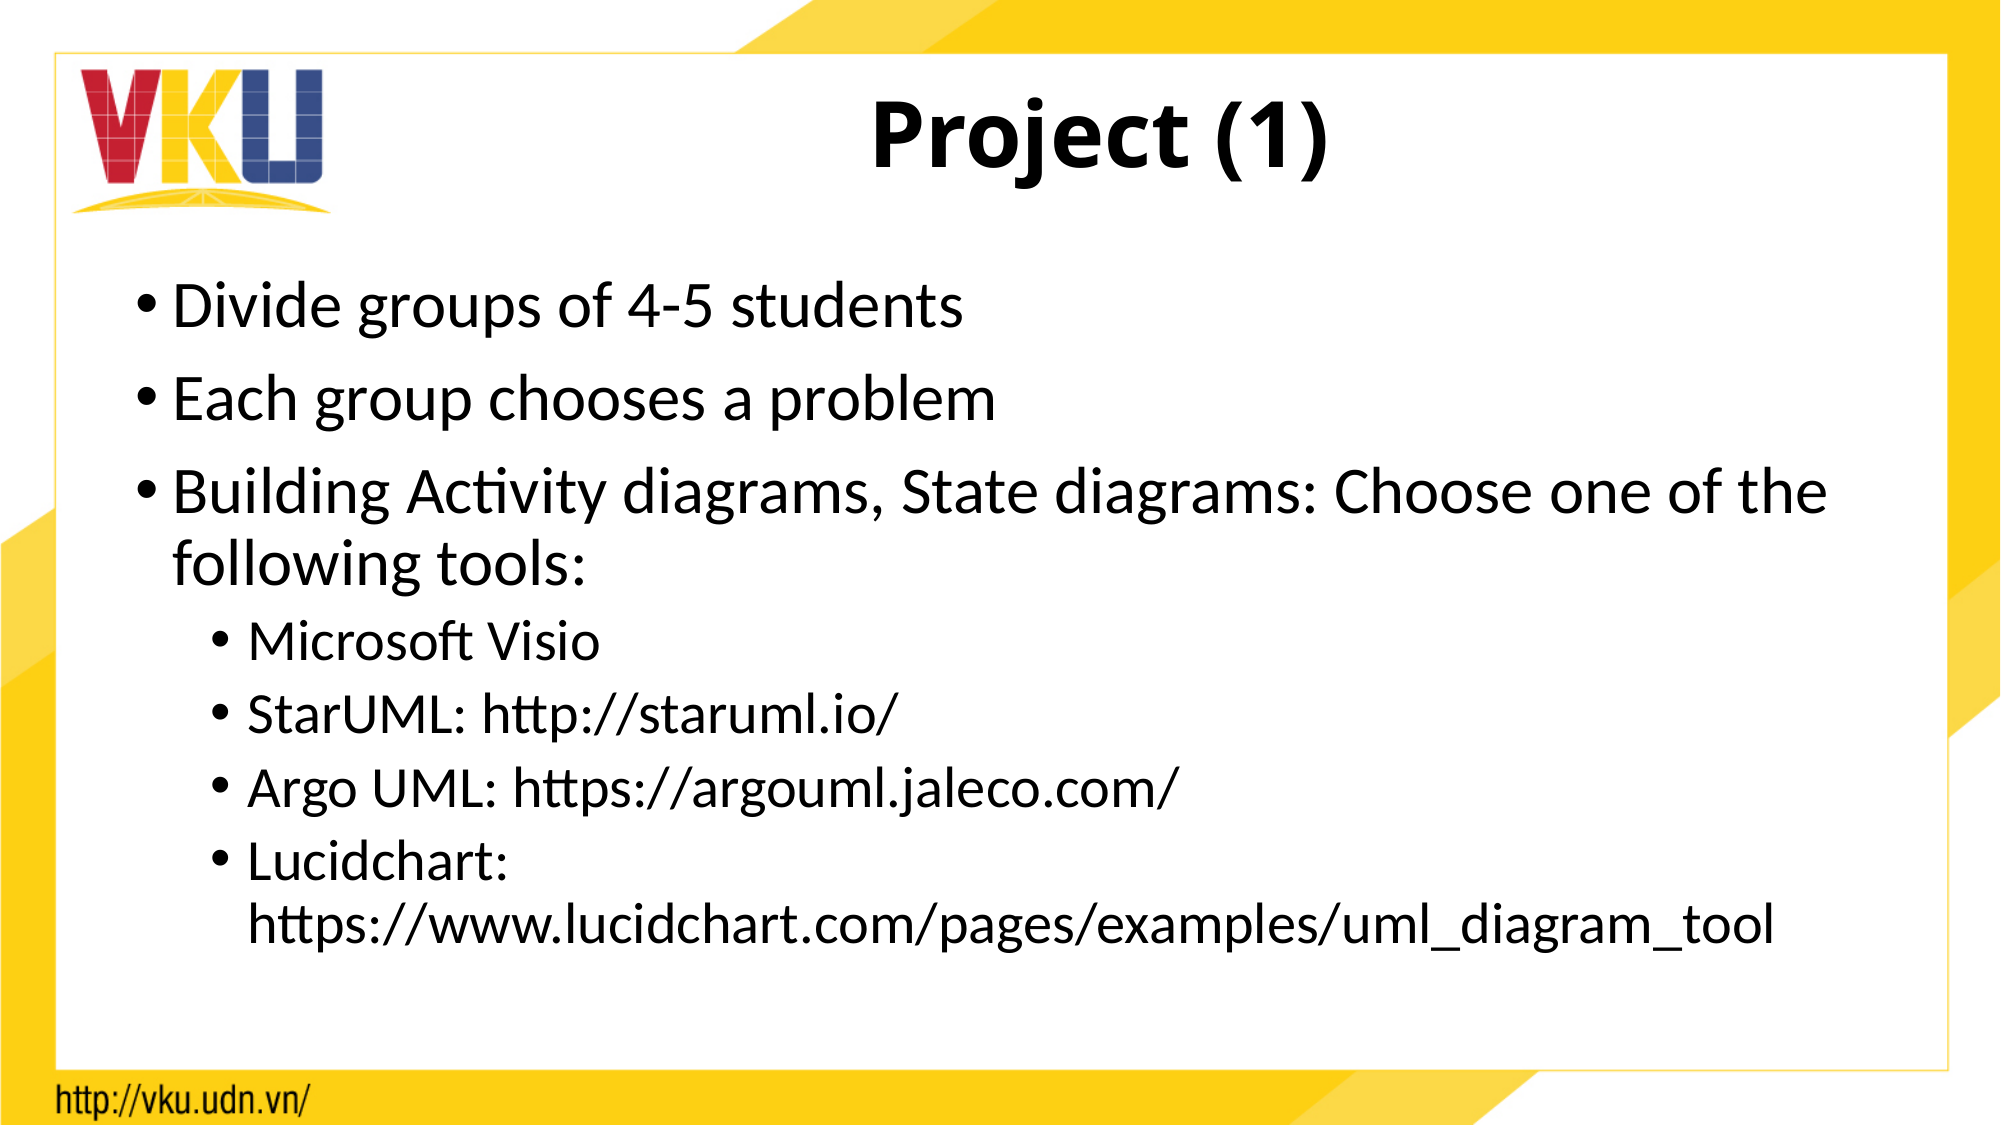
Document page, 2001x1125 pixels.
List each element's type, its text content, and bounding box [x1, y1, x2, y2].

picture [0, 0, 2001, 1125]
list Divide groups of 4-5 students Each group chooses a problem Building Activity diagrams, State diagrams: Choose one of the following tools: Microsoft Visio StarUML: http://staruml.io/ Argo UML: https://argouml.jaleco.com/ Lucidchart: https://www.lucidchart.com/pages/examples/uml_diagram_tool [120, 262, 1880, 1010]
title Project (1) [335, 59, 1863, 216]
